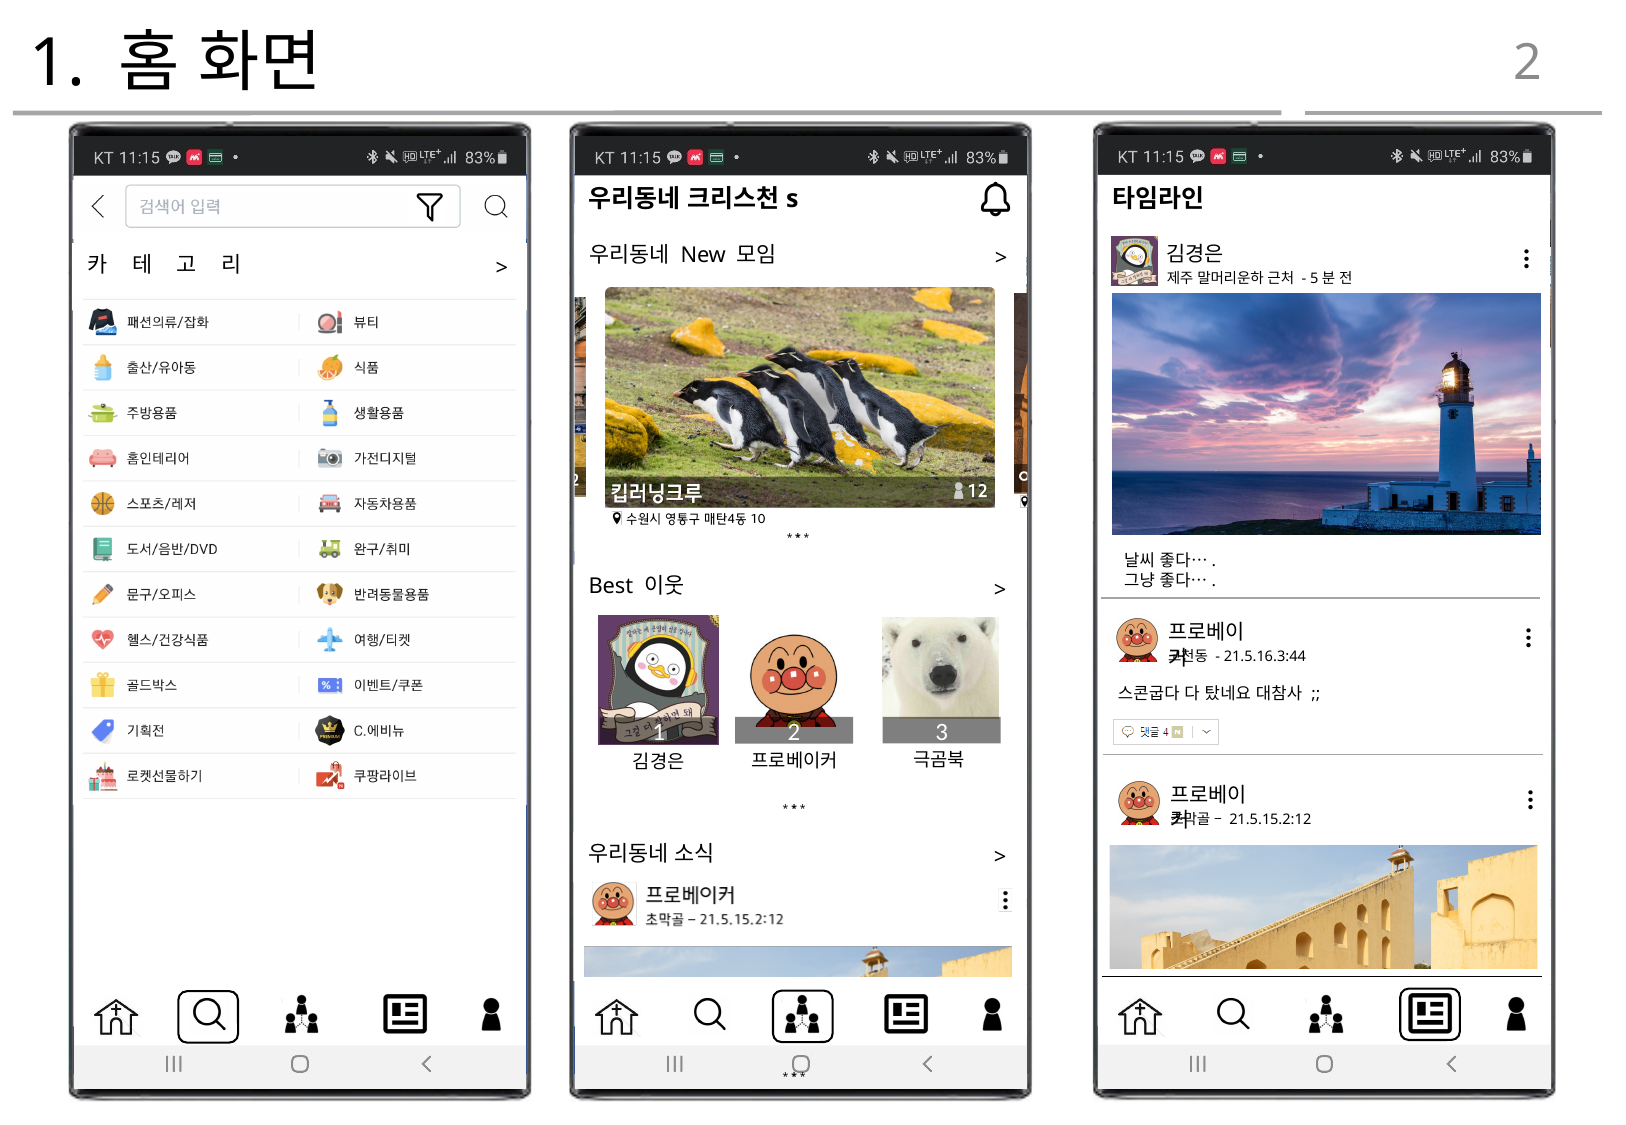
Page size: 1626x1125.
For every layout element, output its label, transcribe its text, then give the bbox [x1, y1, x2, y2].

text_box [1101, 774, 1542, 977]
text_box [68, 121, 532, 1102]
picture [1111, 236, 1158, 286]
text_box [1092, 120, 1556, 1102]
picture [1522, 625, 1535, 649]
picture [576, 875, 1018, 977]
picture [1112, 293, 1541, 535]
picture [1109, 713, 1223, 748]
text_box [573, 832, 1026, 981]
slide_number 2 [1202, 33, 1557, 94]
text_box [573, 564, 1026, 832]
picture [1520, 246, 1533, 270]
picture [598, 615, 719, 745]
picture [749, 634, 842, 727]
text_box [569, 121, 1033, 1102]
picture [978, 181, 1013, 217]
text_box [574, 233, 1028, 552]
picture [1116, 618, 1160, 662]
text_box 1. 홈 화면 [14, 13, 1396, 115]
picture [882, 617, 999, 719]
